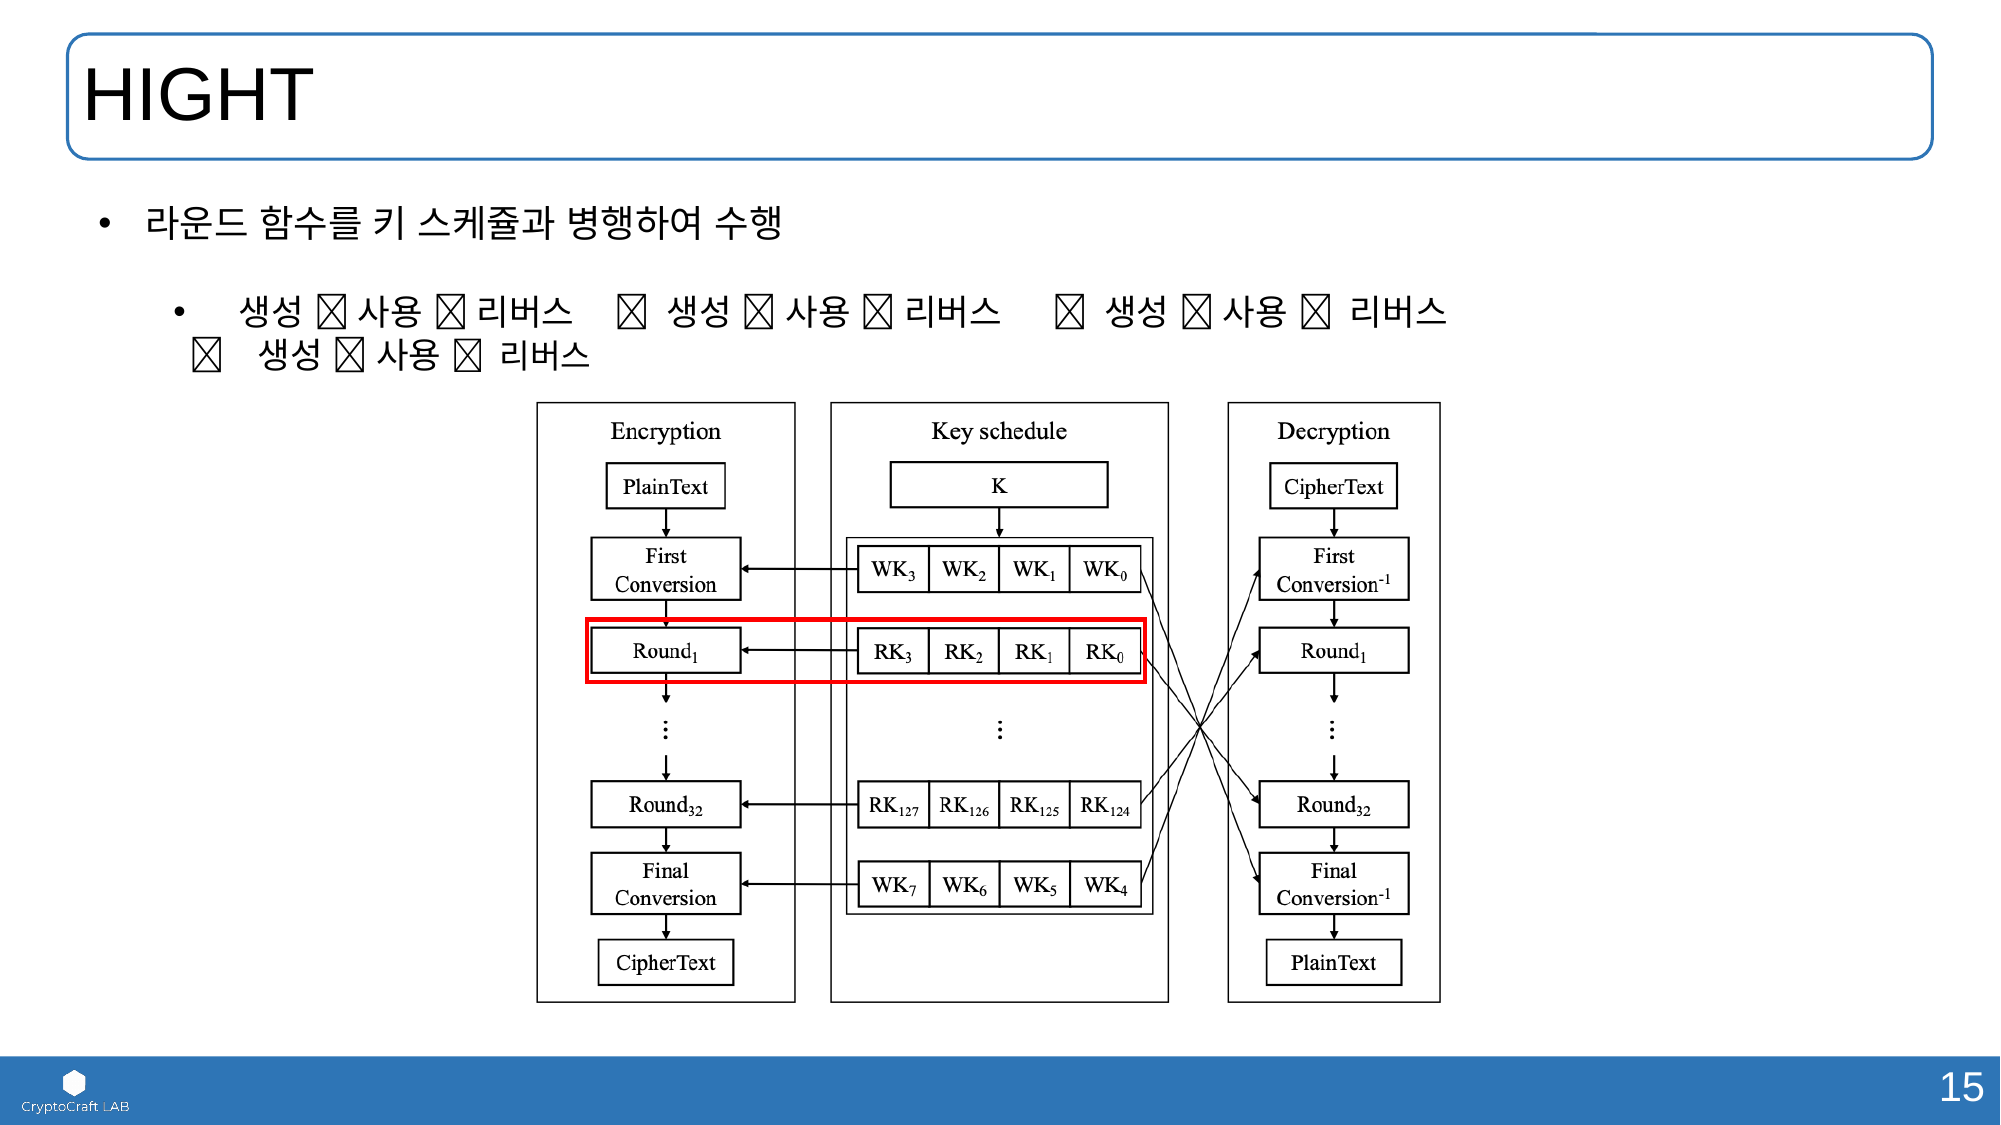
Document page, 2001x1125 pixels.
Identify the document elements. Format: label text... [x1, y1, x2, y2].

picture [527, 393, 1448, 1013]
title HIGHT [67, 34, 1933, 160]
picture [13, 1061, 138, 1123]
